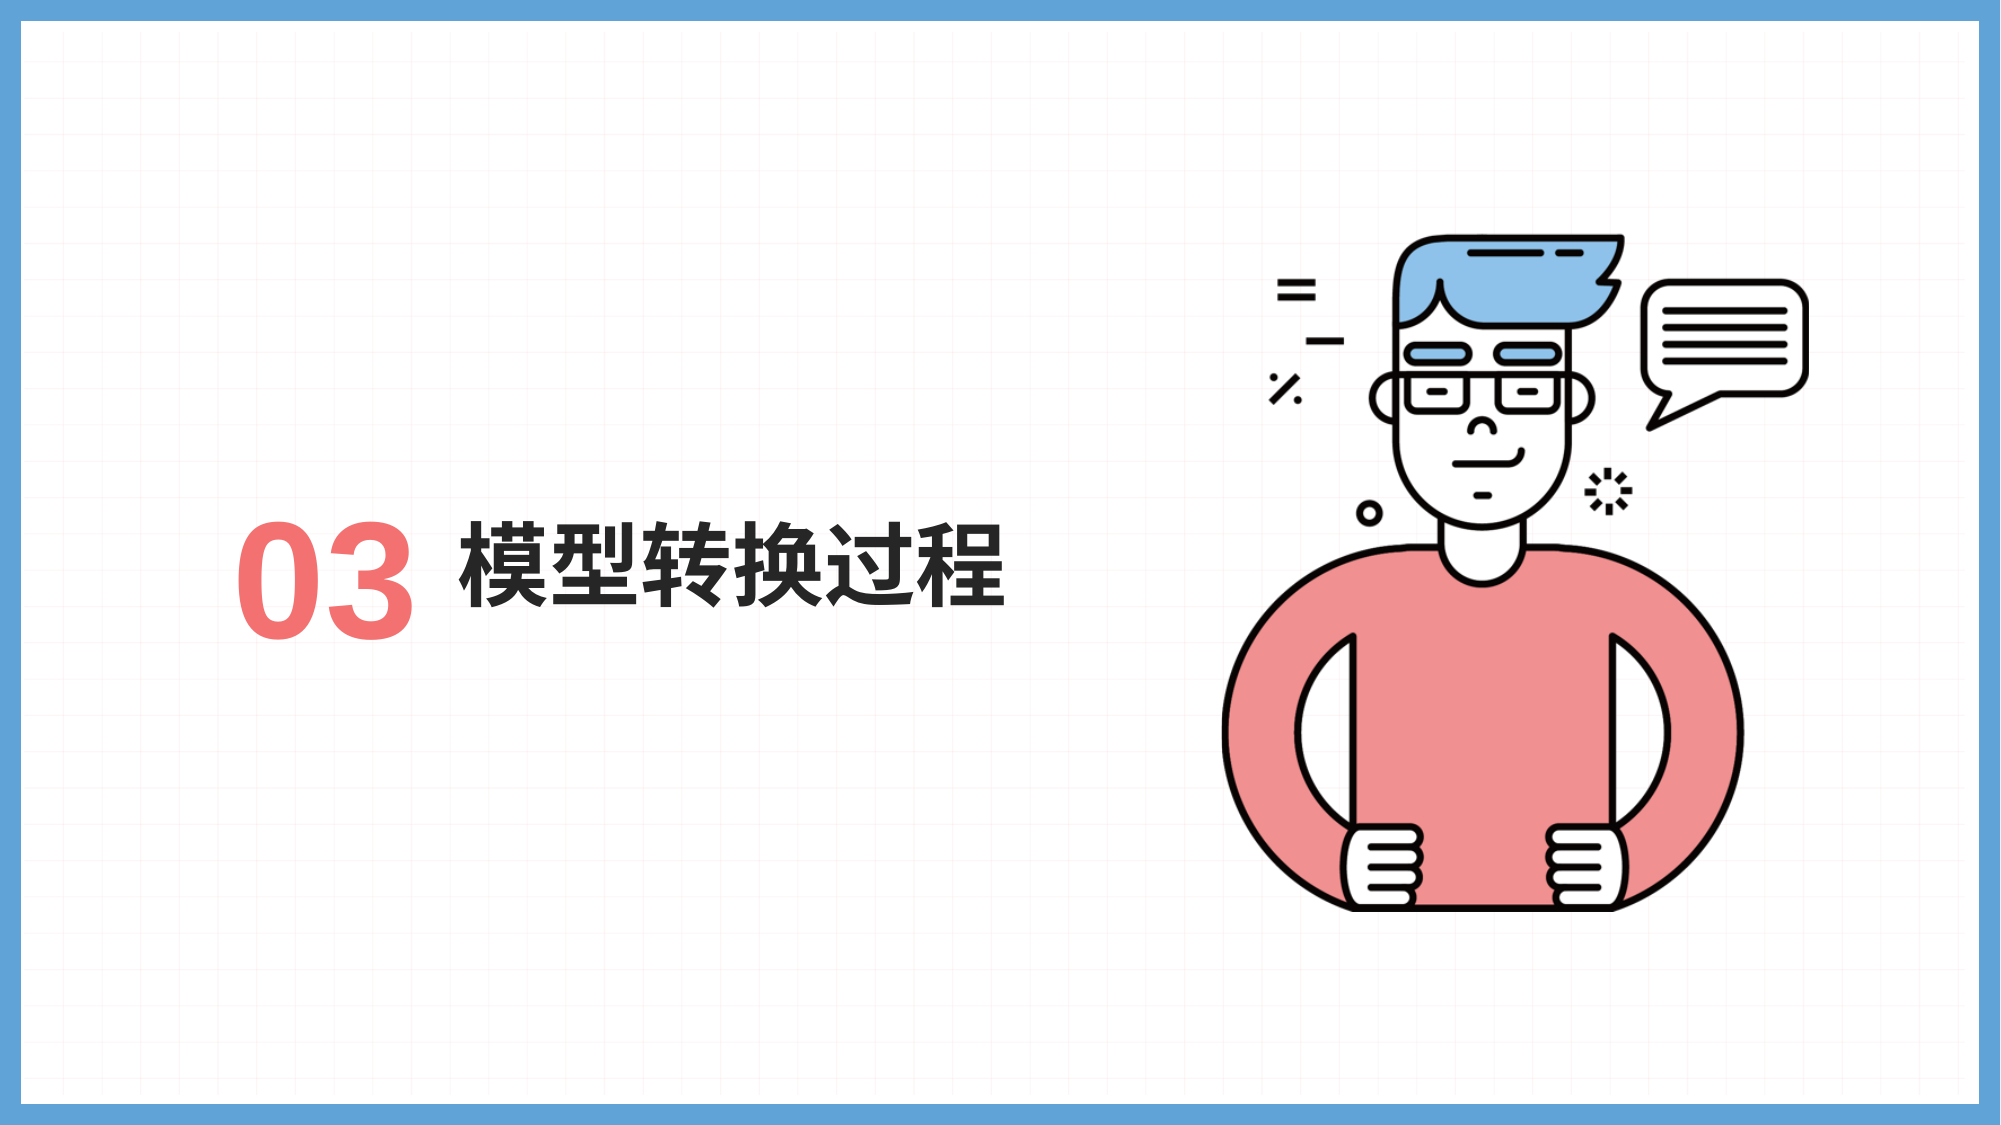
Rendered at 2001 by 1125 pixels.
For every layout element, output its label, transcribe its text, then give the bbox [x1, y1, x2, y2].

picture [1221, 208, 1809, 912]
title 模型转换过程 [457, 266, 1204, 859]
list 03 [105, 246, 419, 839]
